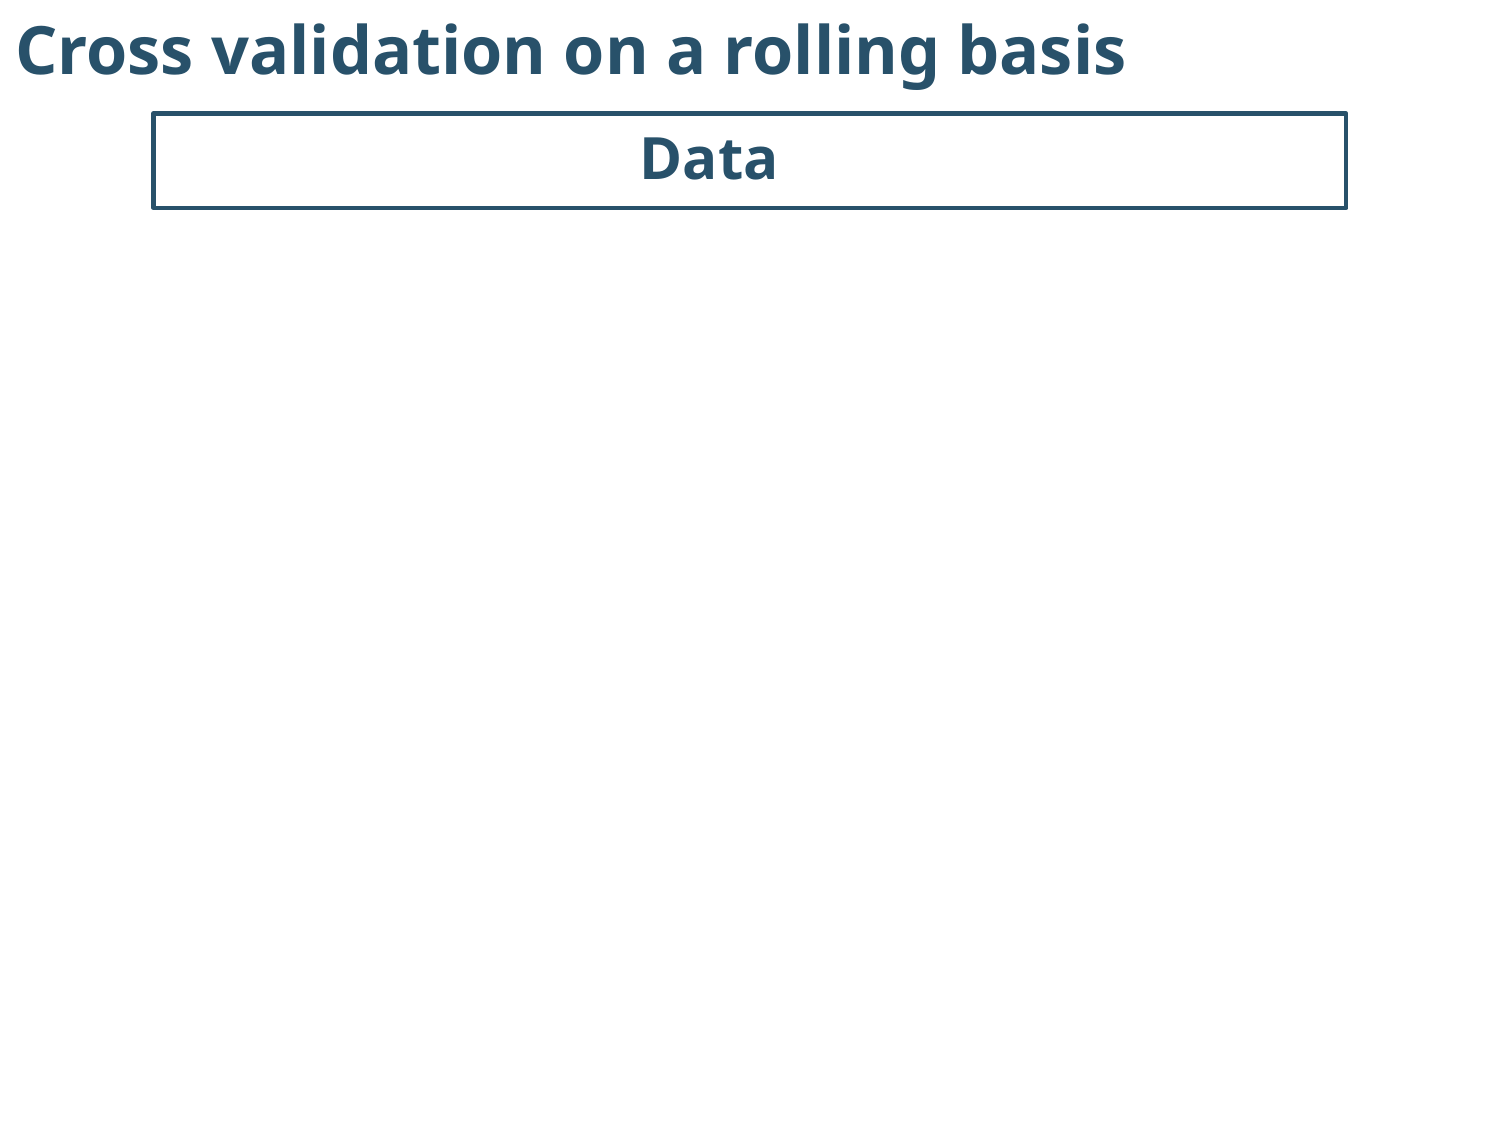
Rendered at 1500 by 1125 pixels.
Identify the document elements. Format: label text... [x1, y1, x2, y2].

text_box Data [625, 113, 794, 199]
text_box Cross validation on a rolling basis [0, 0, 1500, 96]
text_box [151, 111, 1348, 210]
